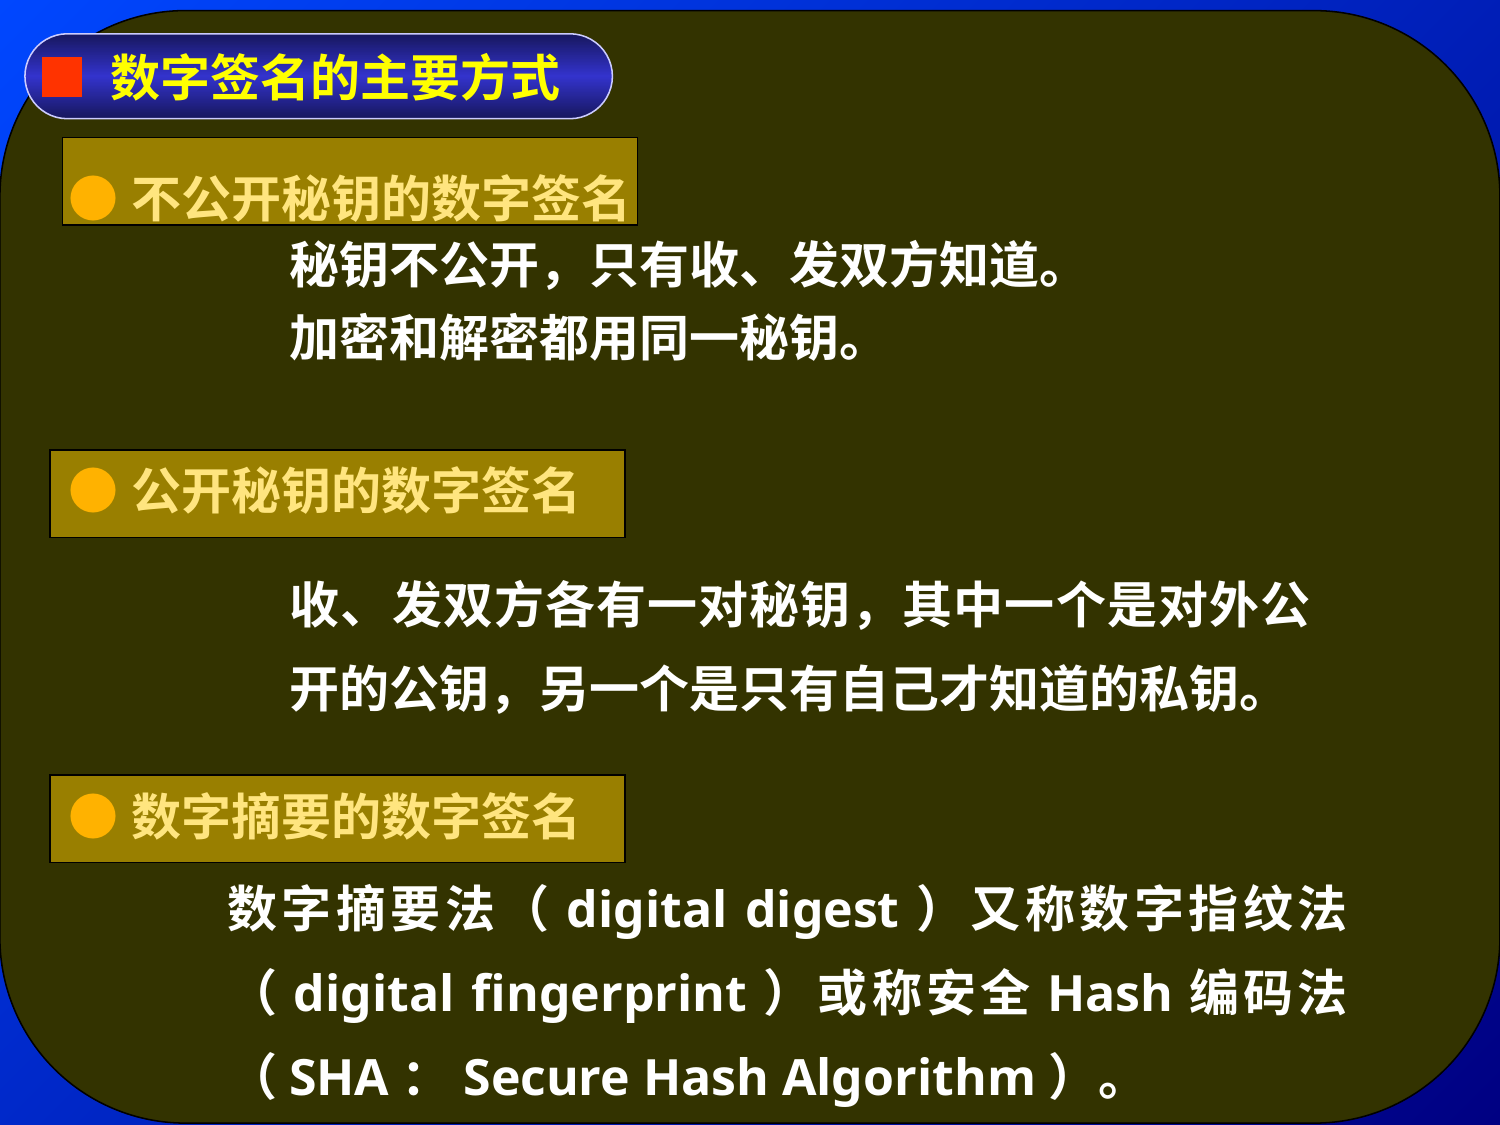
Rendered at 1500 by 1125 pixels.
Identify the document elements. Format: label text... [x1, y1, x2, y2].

text_box ■ 数字签名的主要方式 [24, 33, 613, 119]
text_box [50, 449, 625, 538]
text_box [62, 137, 638, 225]
text_box 数字摘要法（digital digest）又称数字指纹法（digital fingerprint）或称安全Hash编码法（SHA：Secure Hash Algorithm）。 [212, 845, 1363, 1113]
text_box 秘钥不公开，只有收、发双方知道。 加密和解密都用同一秘钥。 [275, 237, 1275, 374]
text_box [50, 774, 625, 863]
text_box 收、发双方各有一对秘钥，其中一个是对外公开的公钥，另一个是只有自己才知道的私钥。 [274, 542, 1325, 725]
text_box ●不公开秘钥的数字签名 ●公开秘钥的数字签名 ●数字摘要的数字签名 [0, 10, 1500, 1124]
